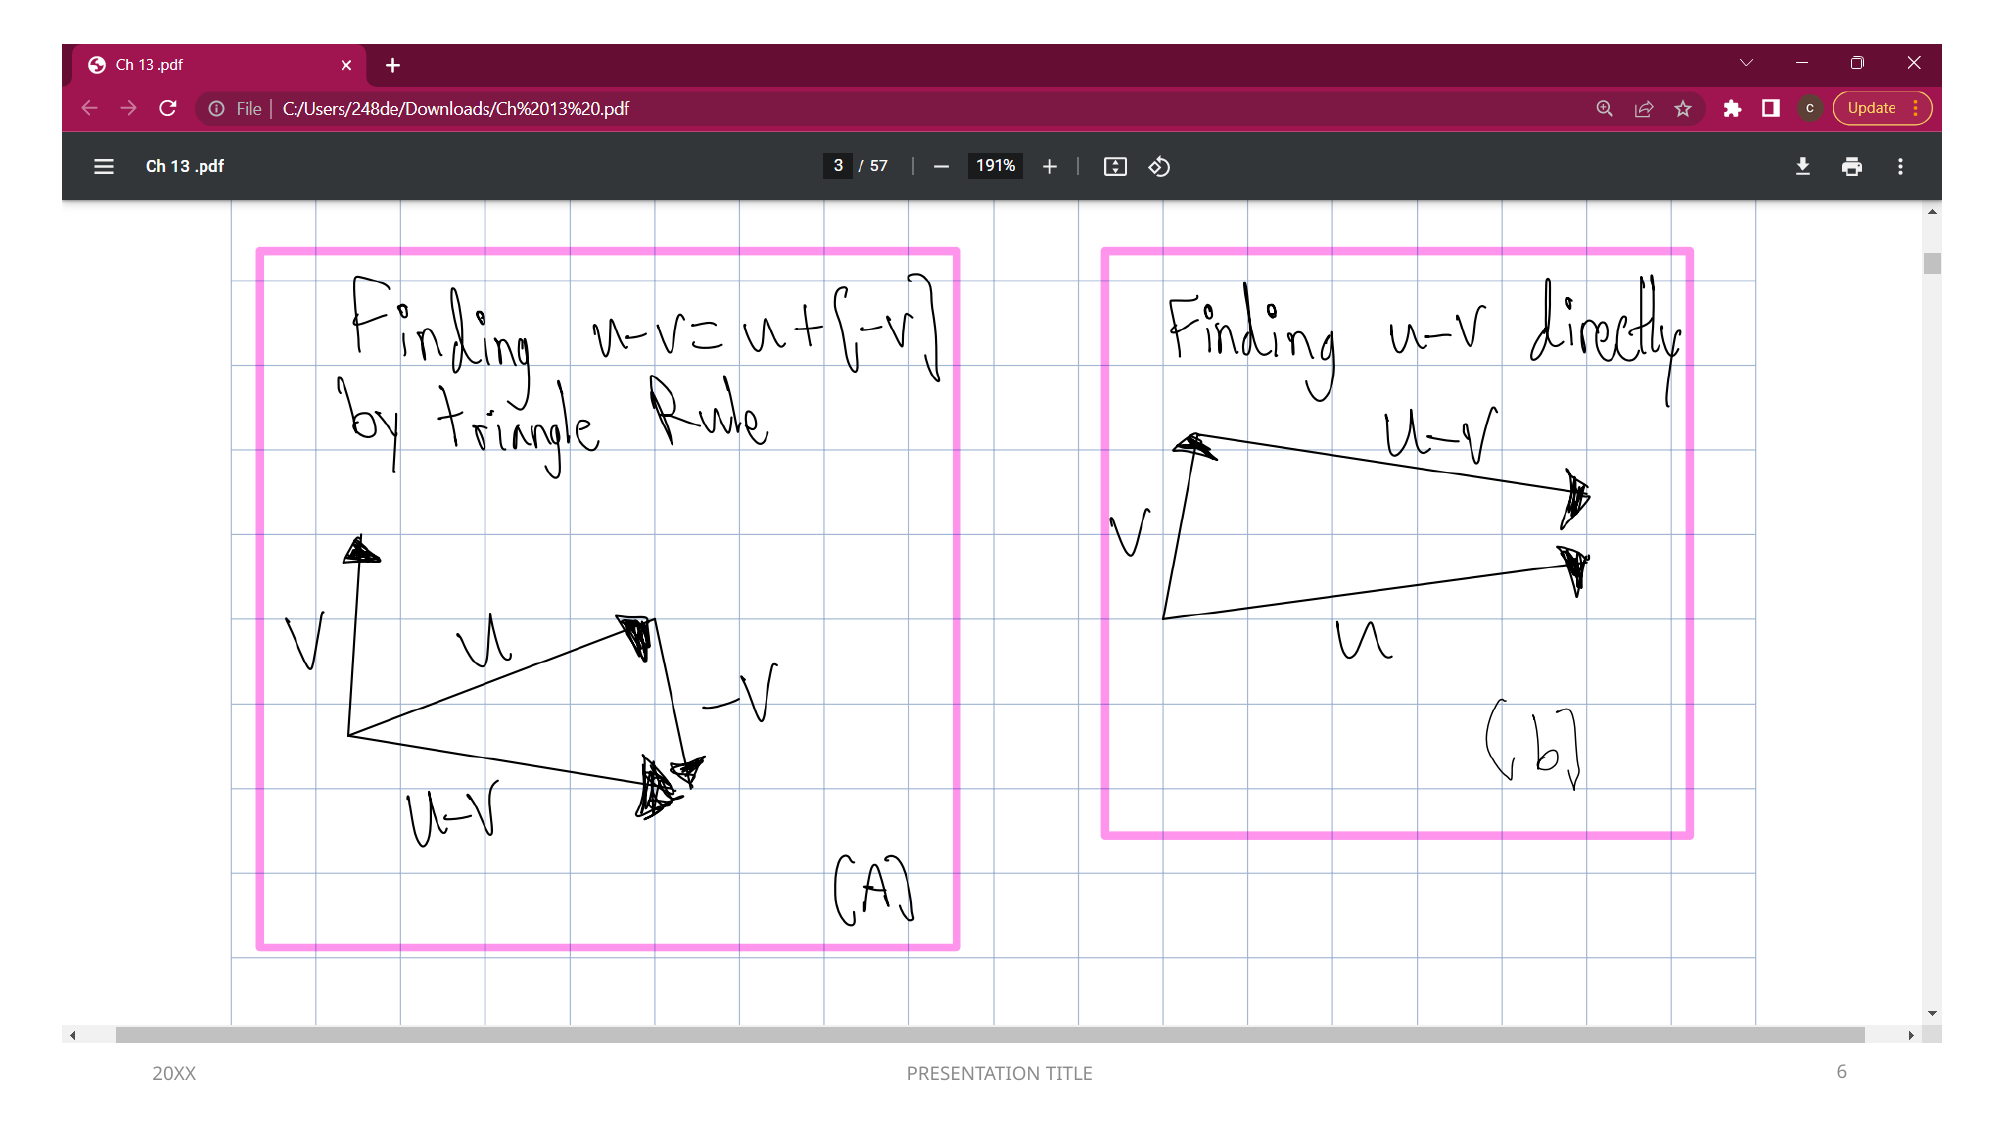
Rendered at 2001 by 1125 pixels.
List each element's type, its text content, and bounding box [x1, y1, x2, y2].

slide_number 6 [1412, 1043, 1863, 1103]
footer PRESENTATION TITLE [662, 1043, 1338, 1103]
picture [62, 44, 1942, 1043]
slide_number 20XX [137, 1043, 588, 1103]
